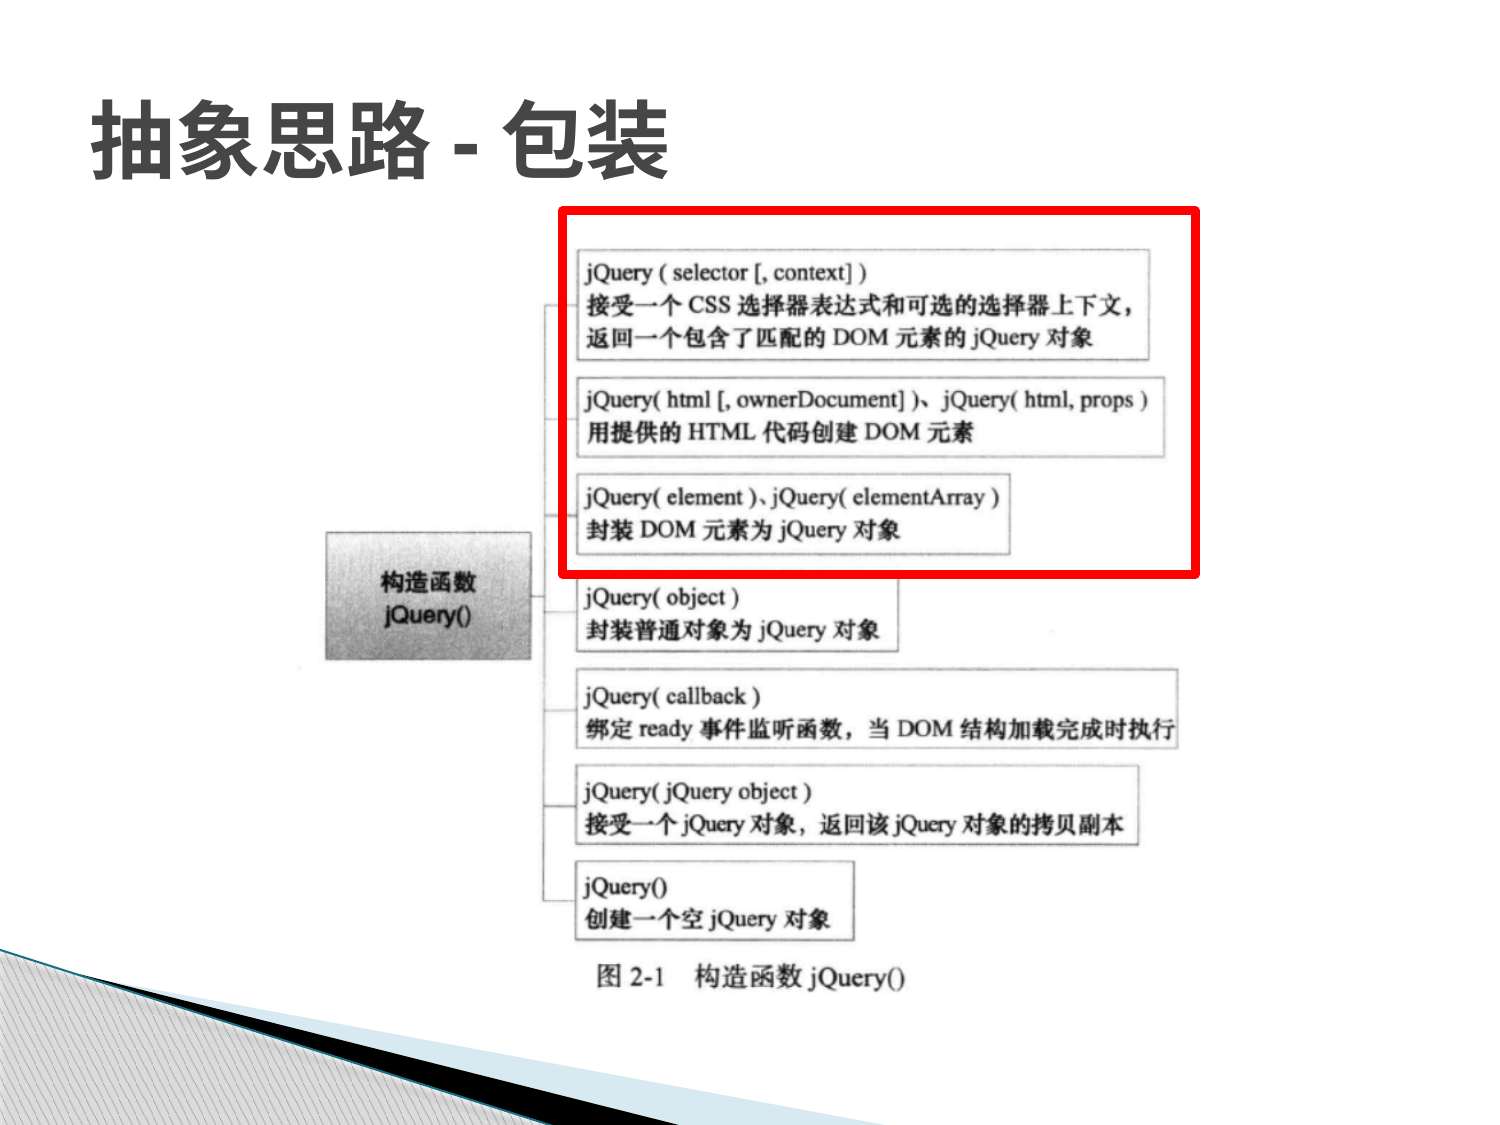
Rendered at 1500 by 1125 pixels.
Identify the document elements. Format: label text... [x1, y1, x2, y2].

text_box [558, 206, 1200, 234]
picture [292, 234, 1221, 1009]
title 抽象思路-包装 [75, 45, 1425, 233]
